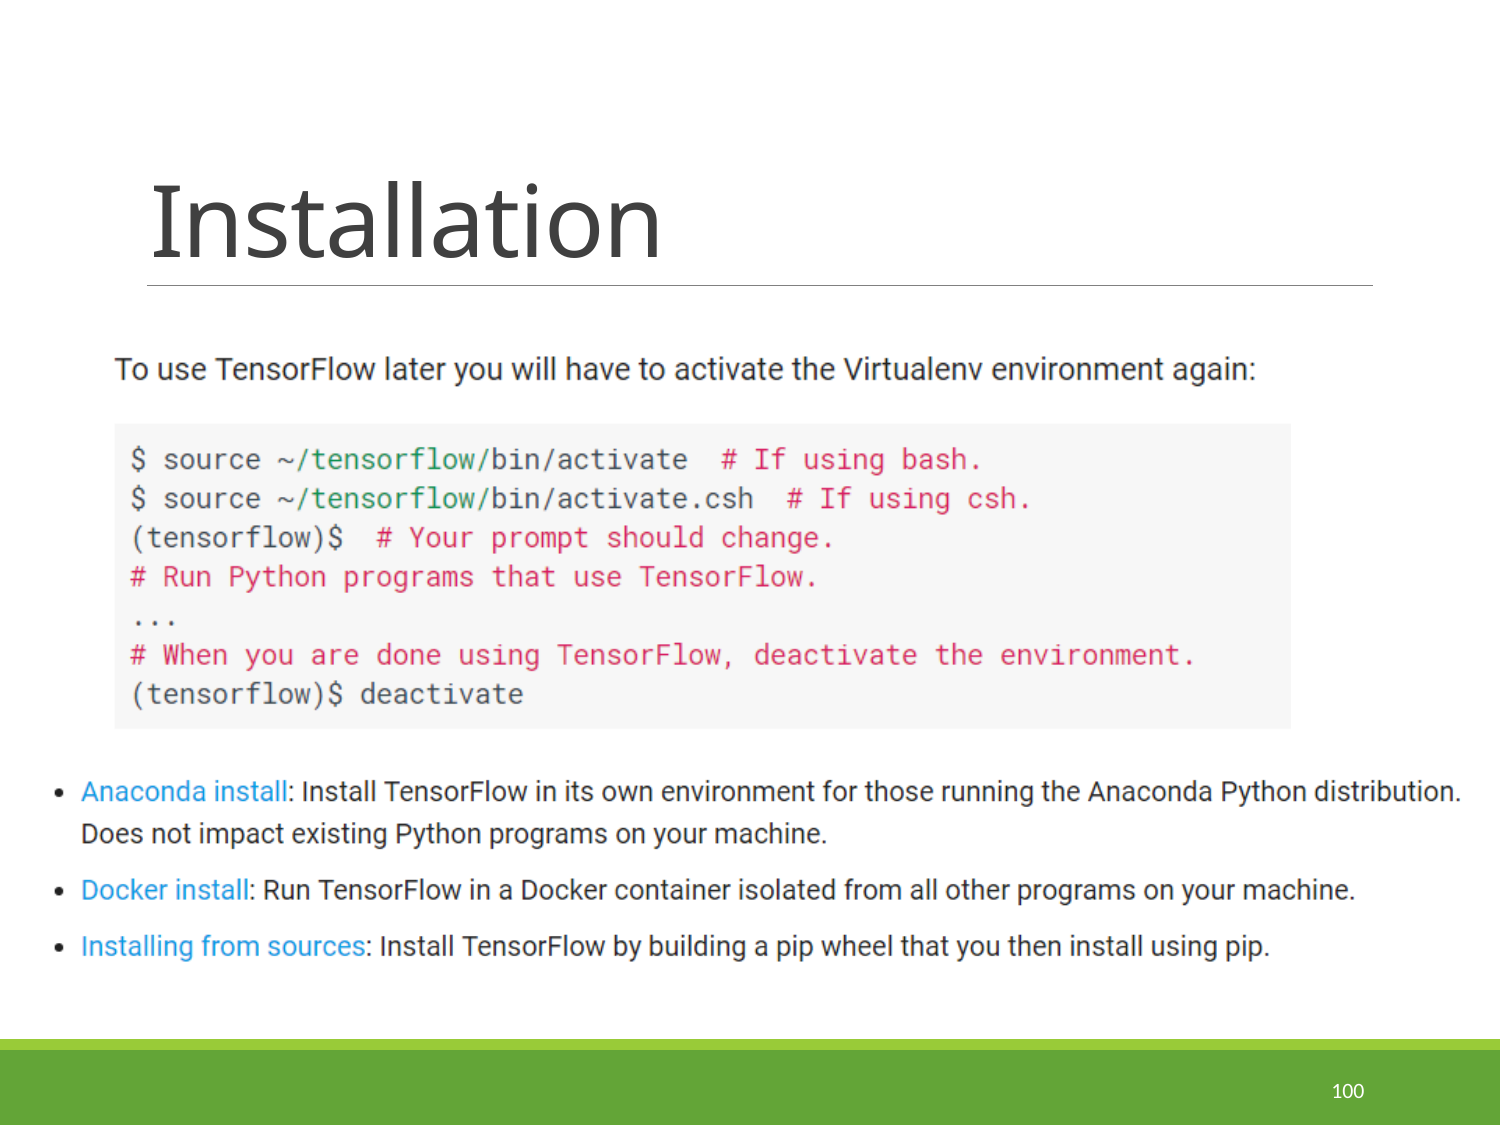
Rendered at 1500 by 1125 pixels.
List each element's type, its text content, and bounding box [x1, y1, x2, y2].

picture [40, 769, 1486, 980]
title Installation [135, 47, 1373, 285]
slide_number 100 [1218, 1059, 1380, 1120]
picture [100, 337, 1291, 752]
